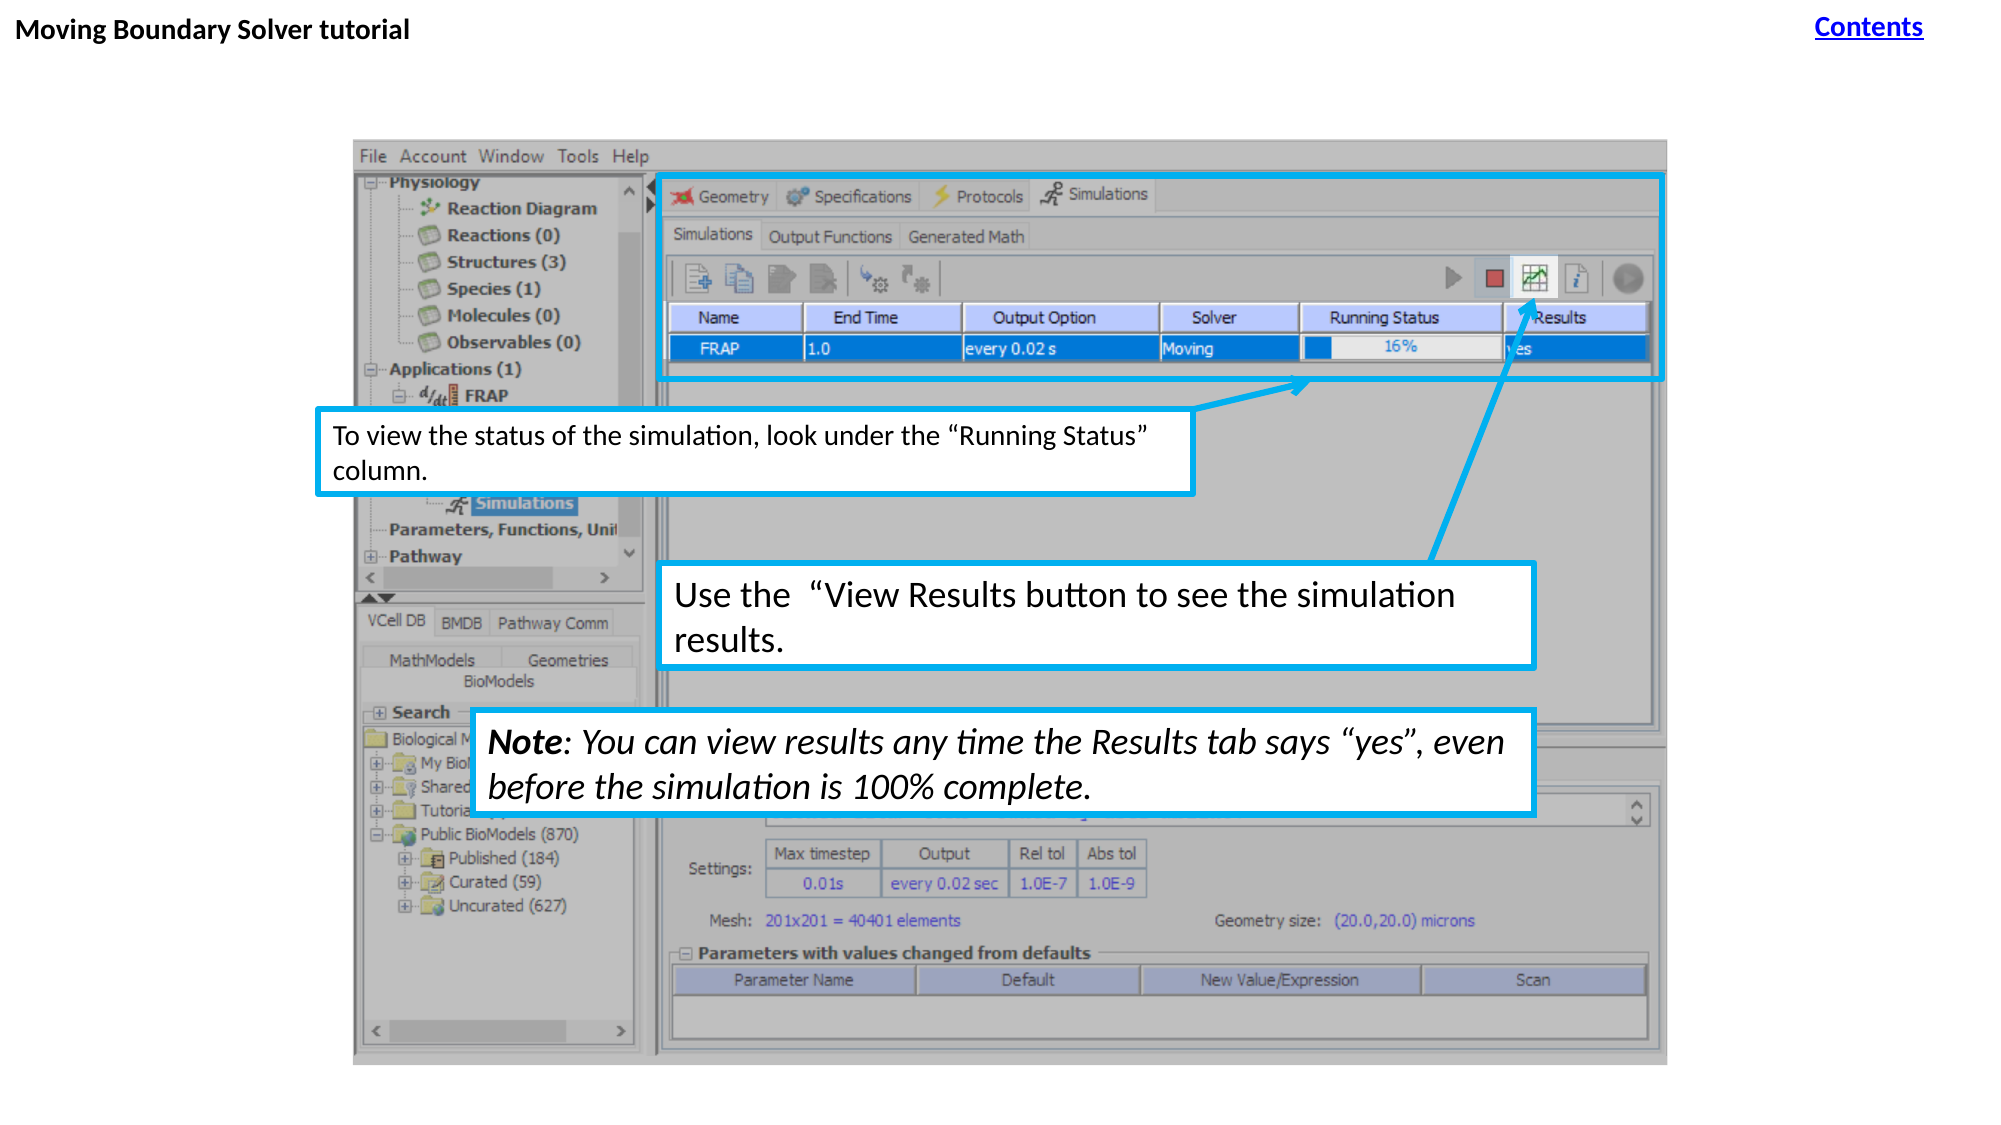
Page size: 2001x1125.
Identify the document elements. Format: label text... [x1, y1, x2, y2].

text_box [1429, 297, 1535, 564]
picture [354, 413, 1189, 490]
picture [663, 180, 1658, 375]
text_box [1192, 381, 1311, 410]
text_box To view the status of the simulation, look under the “Running Status” column. [316, 407, 349, 496]
text_box [351, 1057, 1670, 1067]
picture [663, 567, 1530, 663]
picture [354, 138, 1667, 1056]
